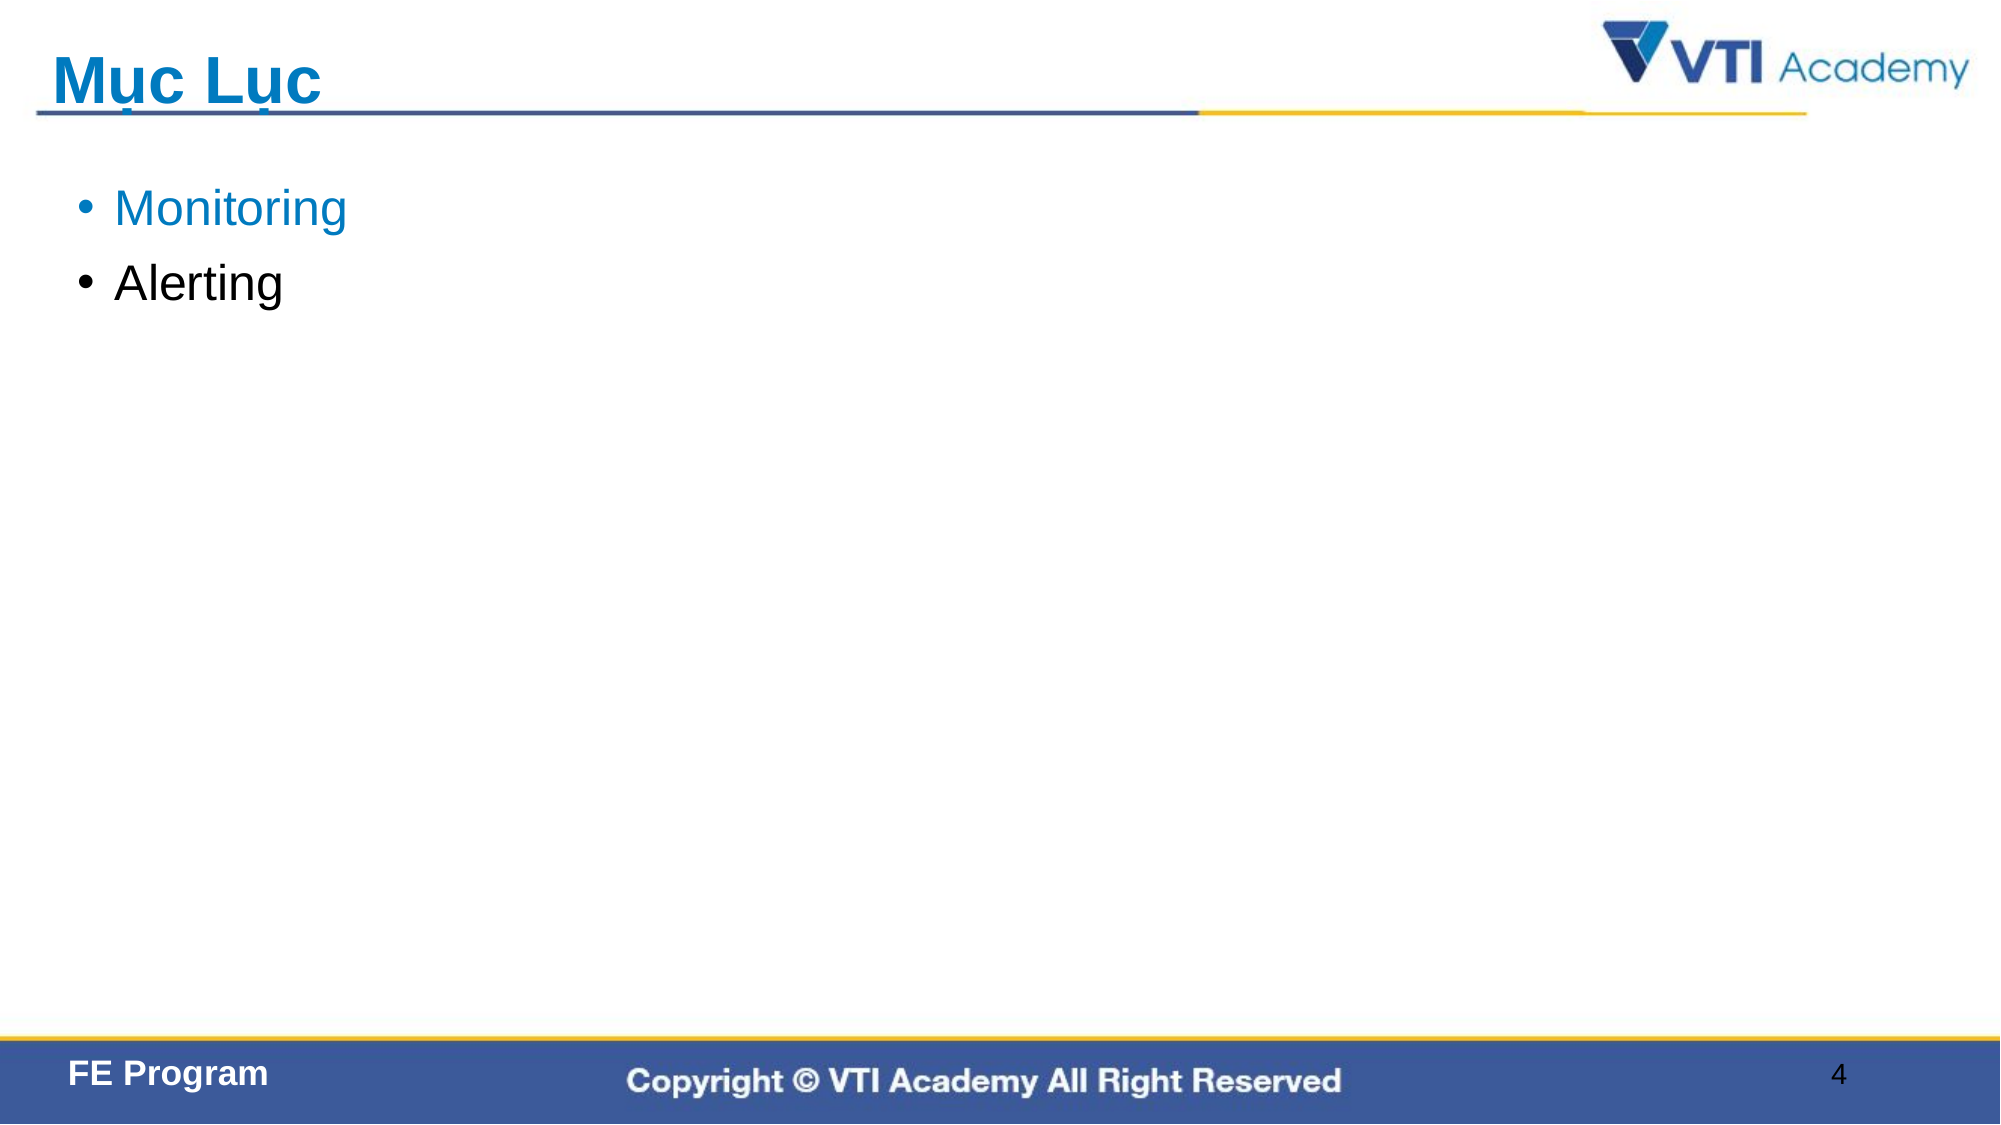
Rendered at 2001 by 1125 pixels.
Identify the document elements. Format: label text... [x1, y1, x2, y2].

picture [0, 1, 2000, 1124]
list Monitoring Alerting [62, 174, 1788, 889]
title Mục Lục [37, 37, 1763, 127]
slide_number 4 [1412, 1042, 1863, 1103]
